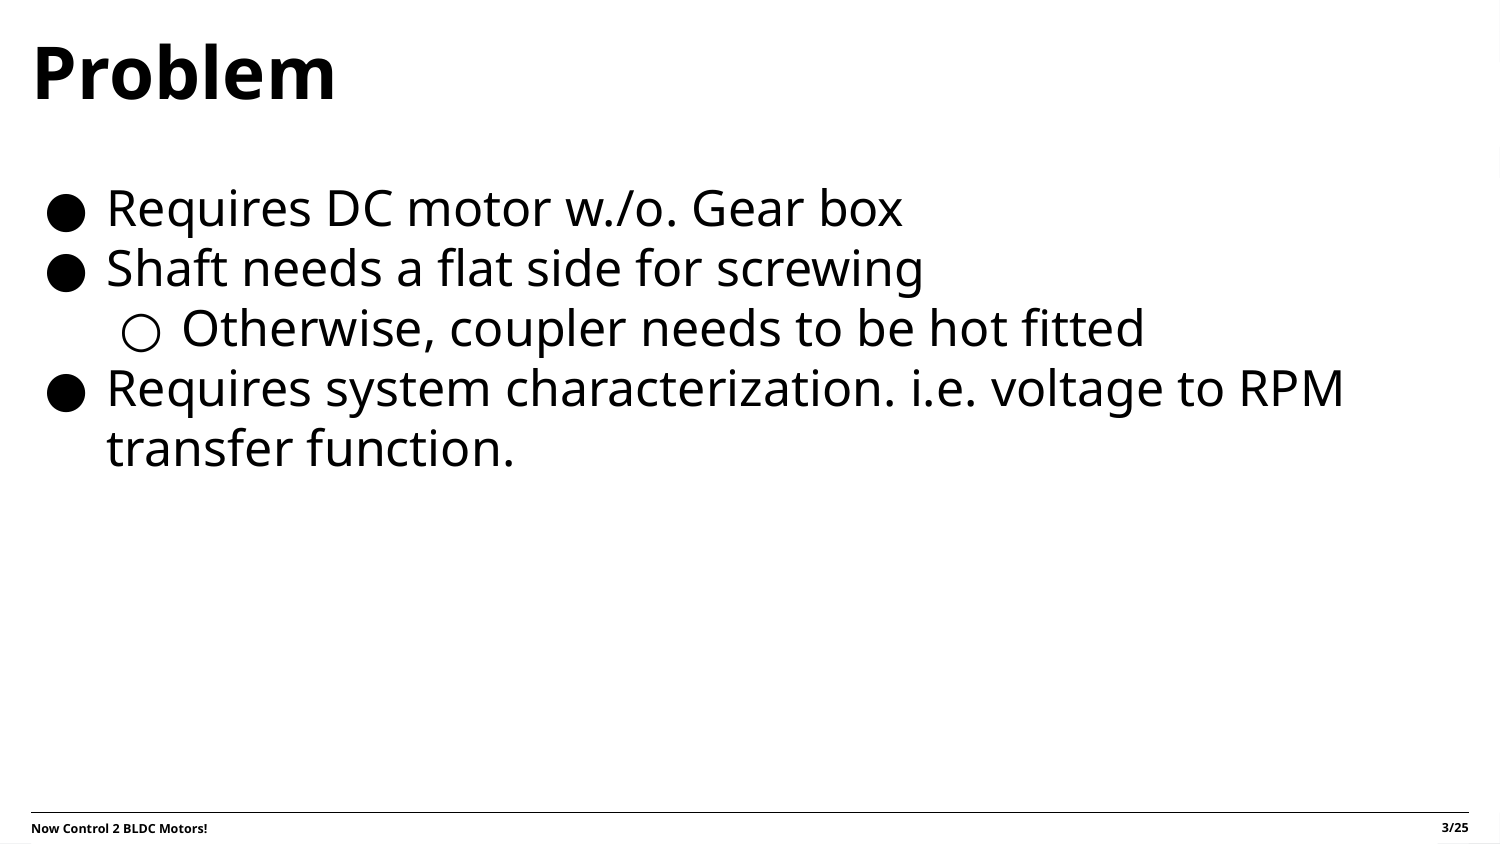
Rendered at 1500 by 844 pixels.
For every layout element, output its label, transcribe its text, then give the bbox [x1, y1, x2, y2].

title Problem [24, 12, 1446, 129]
slide_number 3/25 [1419, 812, 1469, 844]
list Requires DC motor w./o. Gear box Shaft needs a flat side for screwing Otherwise, coupler needs to be hot fitted Requires system characterization. i.e. voltage to RPM transfer function. [24, 169, 1463, 773]
